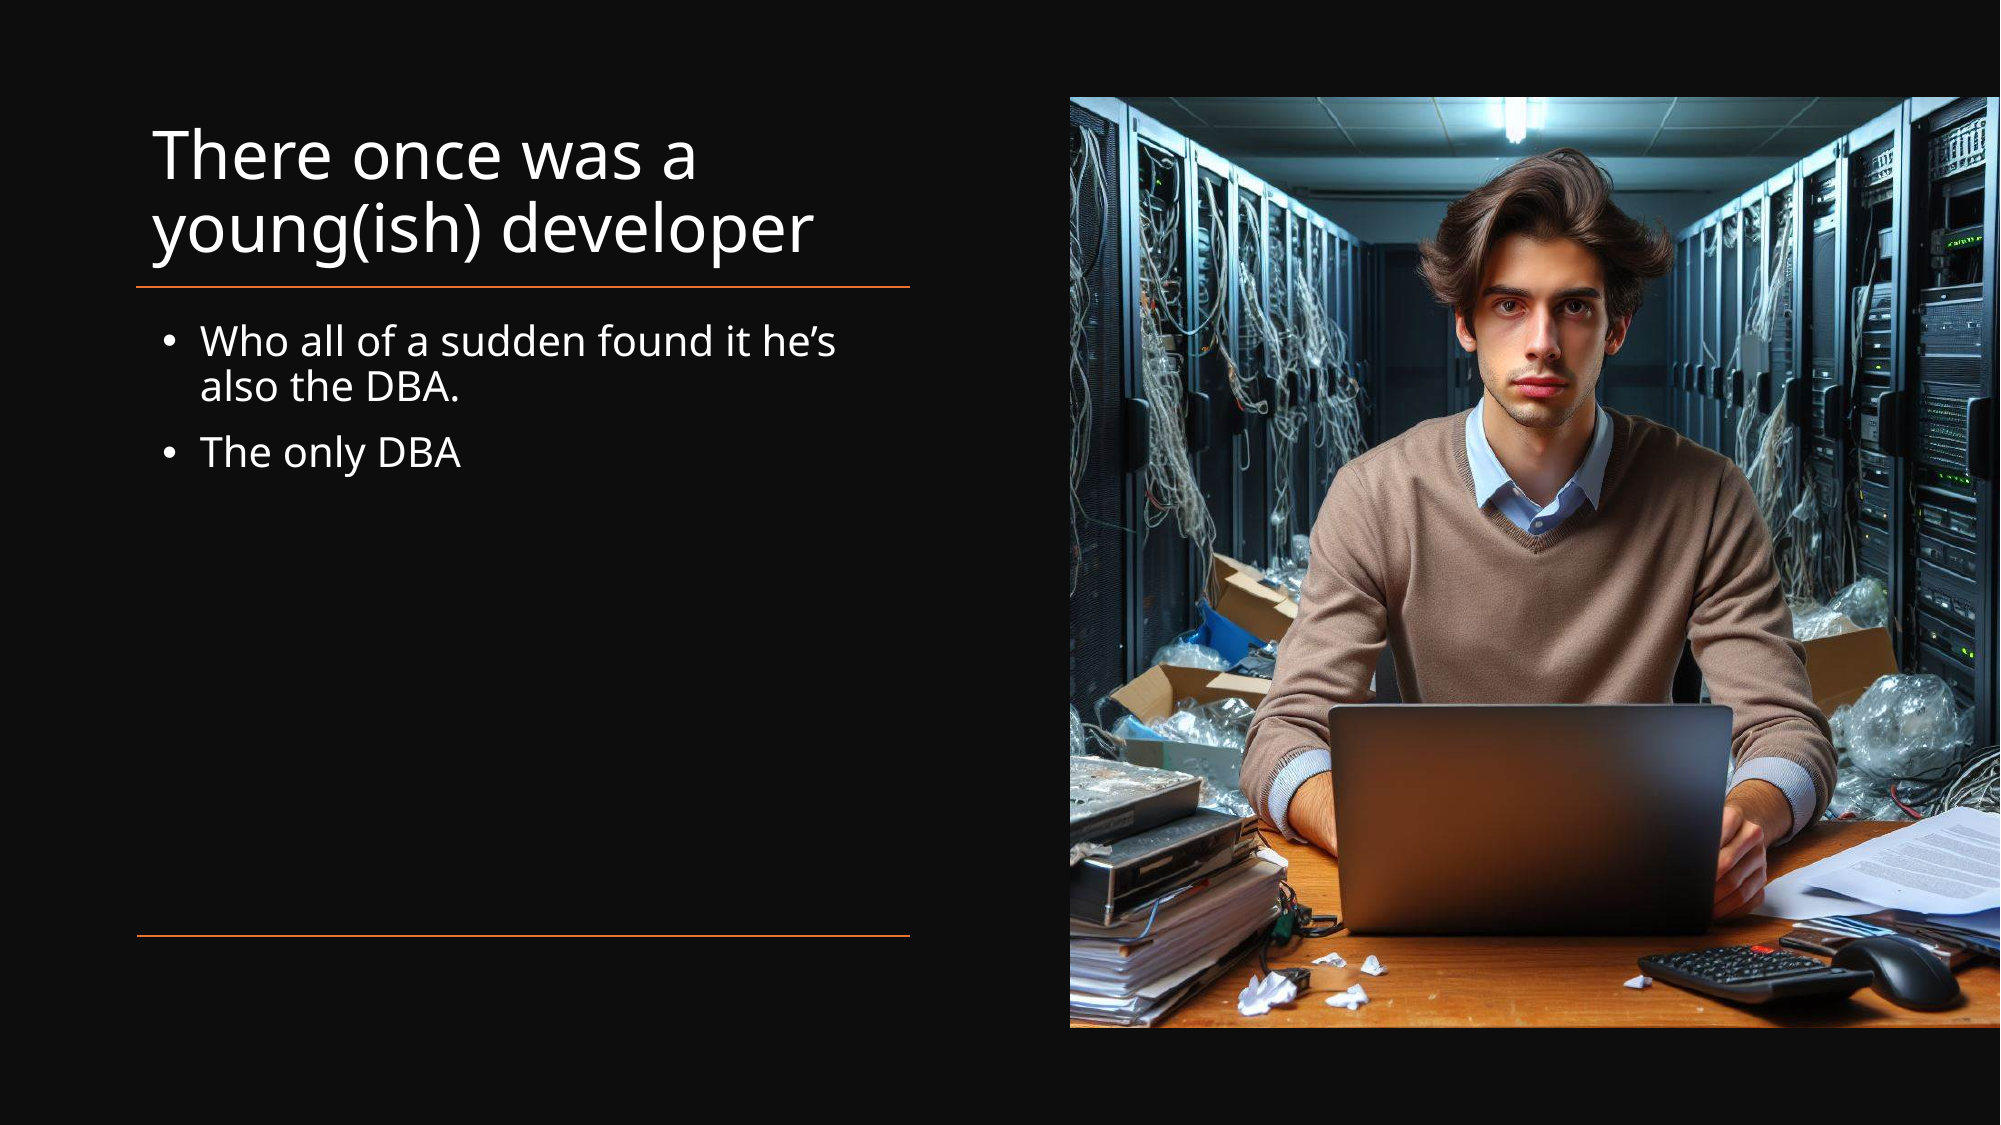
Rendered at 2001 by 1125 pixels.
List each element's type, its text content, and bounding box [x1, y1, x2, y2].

title There once was a young(ish) developer [137, 73, 910, 275]
list Who all of a sudden found it he’s also the DBA. The only DBA [147, 313, 900, 912]
text_box [0, 0, 2000, 1125]
picture [1069, 97, 2000, 1028]
